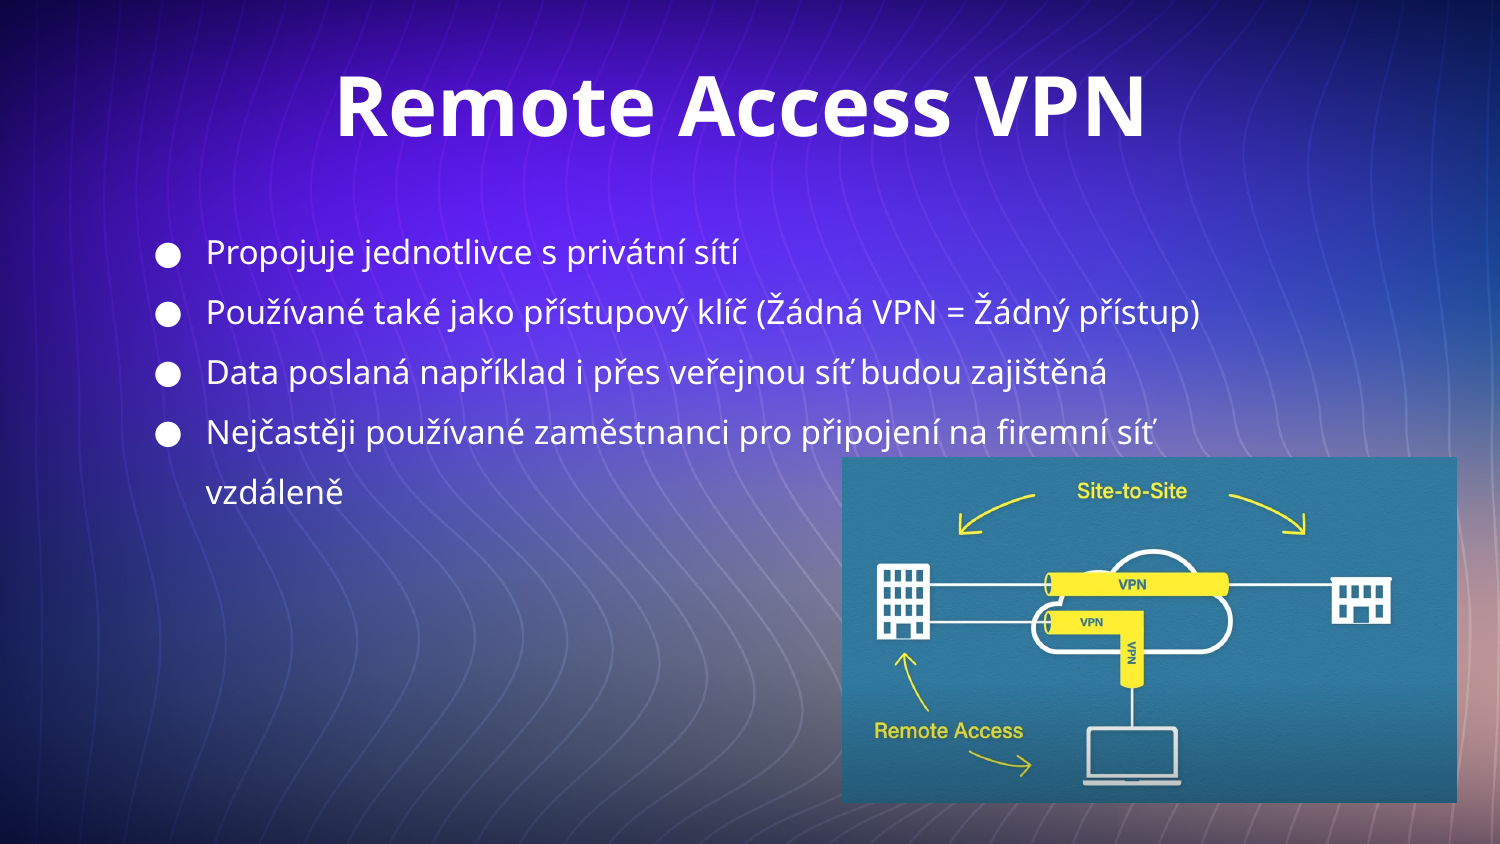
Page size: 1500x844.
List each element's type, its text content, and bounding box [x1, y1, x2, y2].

title Remote Access VPN [150, 48, 1333, 169]
subtitle Propojuje jednotlivce s privátní sítí Používané také jako přístupový klíč (Žádná VPN = Žádný přístup) Data poslaná například i přes veřejnou síť budou zajištěná Nejčastěji používané zaměstnanci pro připojení na firemní síť vzdáleně [115, 196, 1249, 624]
picture [0, 0, 1500, 844]
